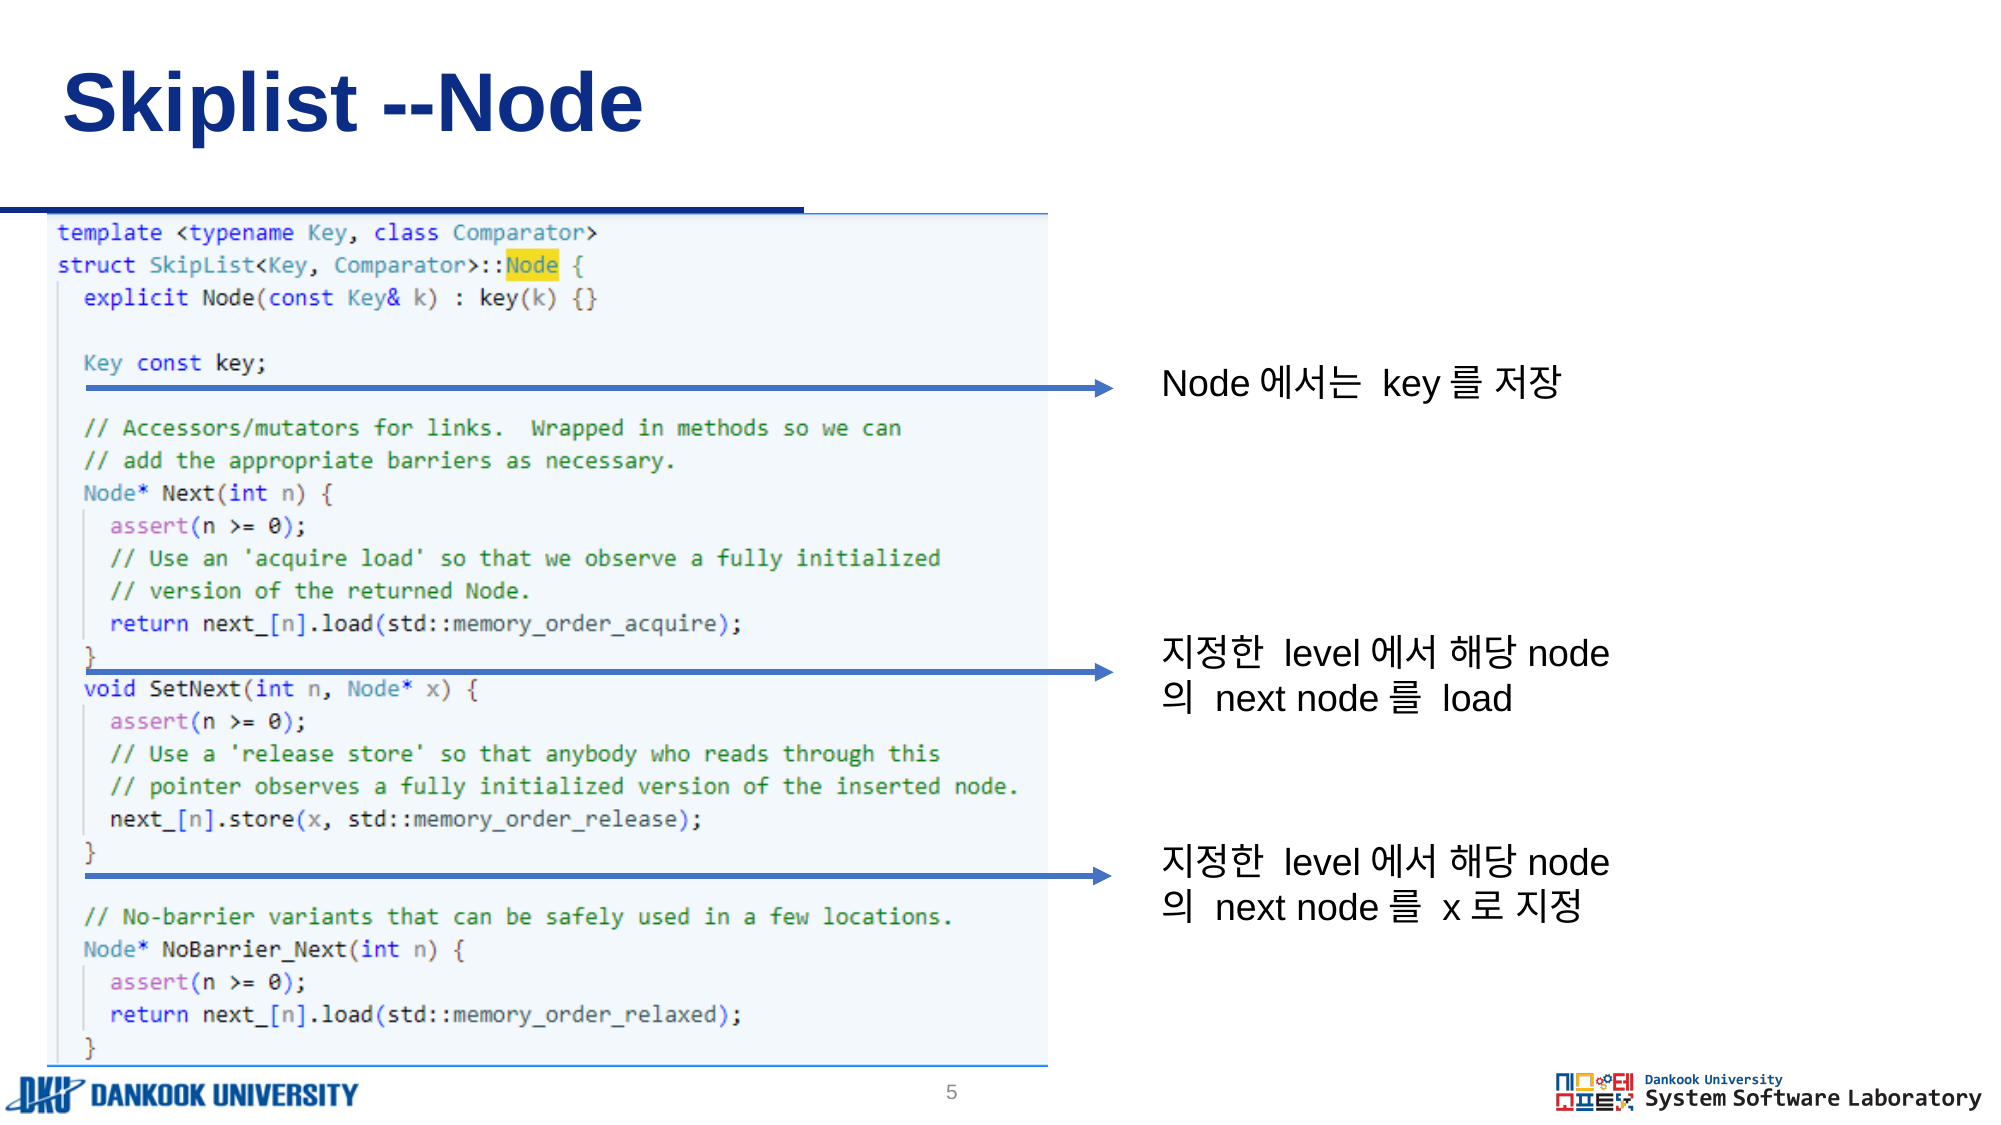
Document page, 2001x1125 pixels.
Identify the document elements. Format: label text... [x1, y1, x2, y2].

picture [5, 1076, 359, 1114]
picture [1548, 1064, 2001, 1125]
slide_number 5 [726, 1067, 1177, 1116]
title Skiplist --Node [47, 36, 1504, 173]
text_box 지정한 level에서 해당node의 next node를 x로 지정 [1146, 830, 1644, 936]
text_box Node에서는 key를 저장 [1146, 351, 1644, 412]
picture [47, 213, 1048, 1067]
text_box 지정한 level에서 해당node의 next node를 load [1146, 621, 1644, 727]
